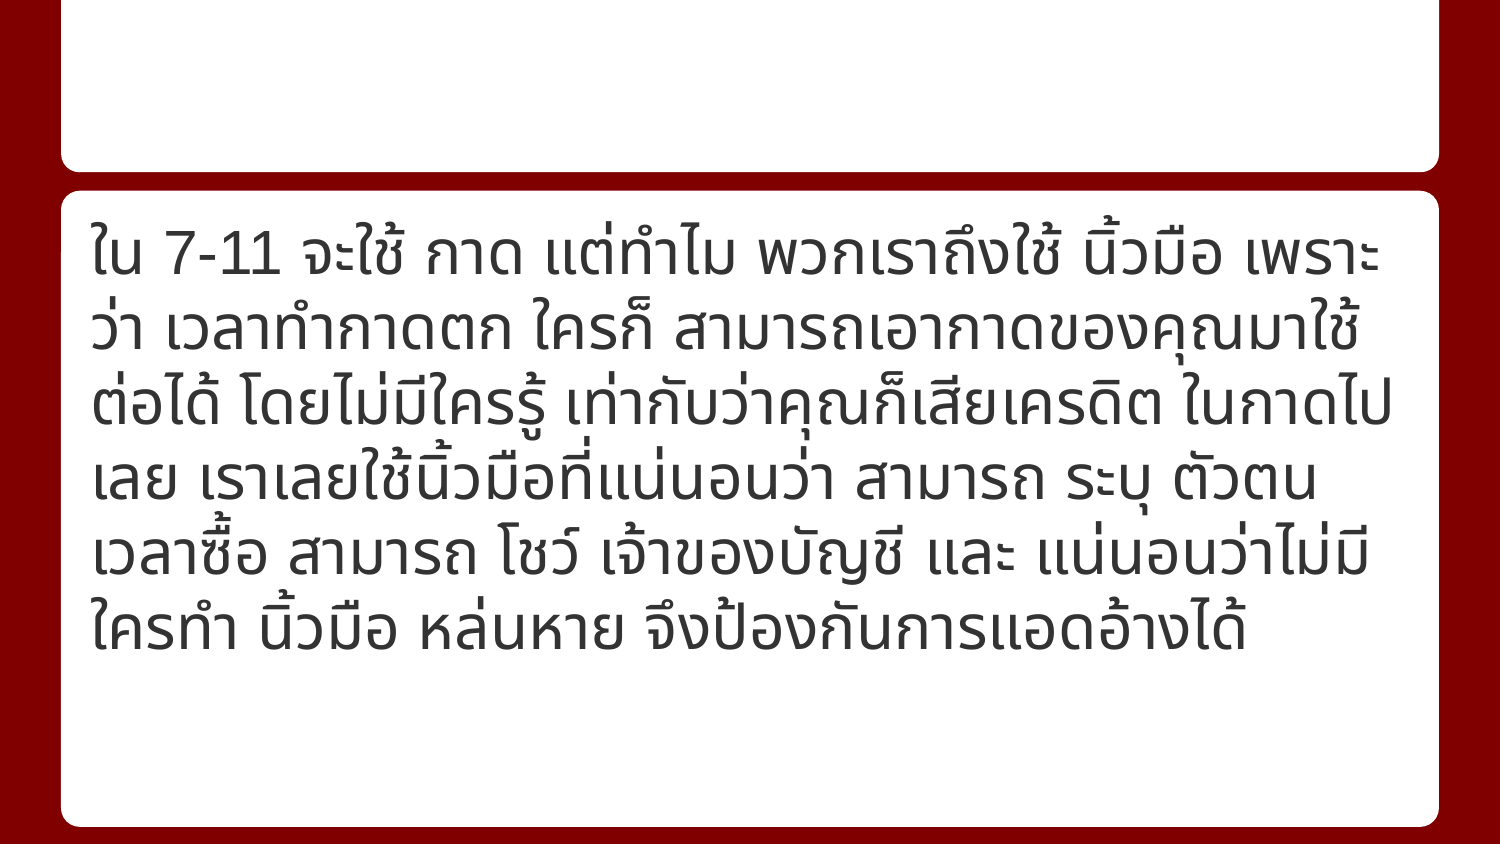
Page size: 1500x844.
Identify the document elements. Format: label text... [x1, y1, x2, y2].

list ใน 7-11 จะใช้ กาด แต่ทำไม พวกเราถึงใช้ นิ้วมือ เพราะว่า เวลาทำกาดตก ใครก็ สามารถเอากาดของคุณมาใช้ต่อได้ โดยไม่มีใครรู้ เท่ากับว่าคุณก็เสียเครดิต ในกาดไปเลย เราเลยใช้นิ้วมือที่แน่นอนว่า สามารถ ระบุ ตัวตนเวลาซื้อ สามารถ โชว์ เจ้าของบัญชี และ แน่นอนว่าไม่มีใครทำ นิ้วมือ หล่นหาย จึงป้องกันการแอดอ้างได้ [75, 196, 1425, 808]
